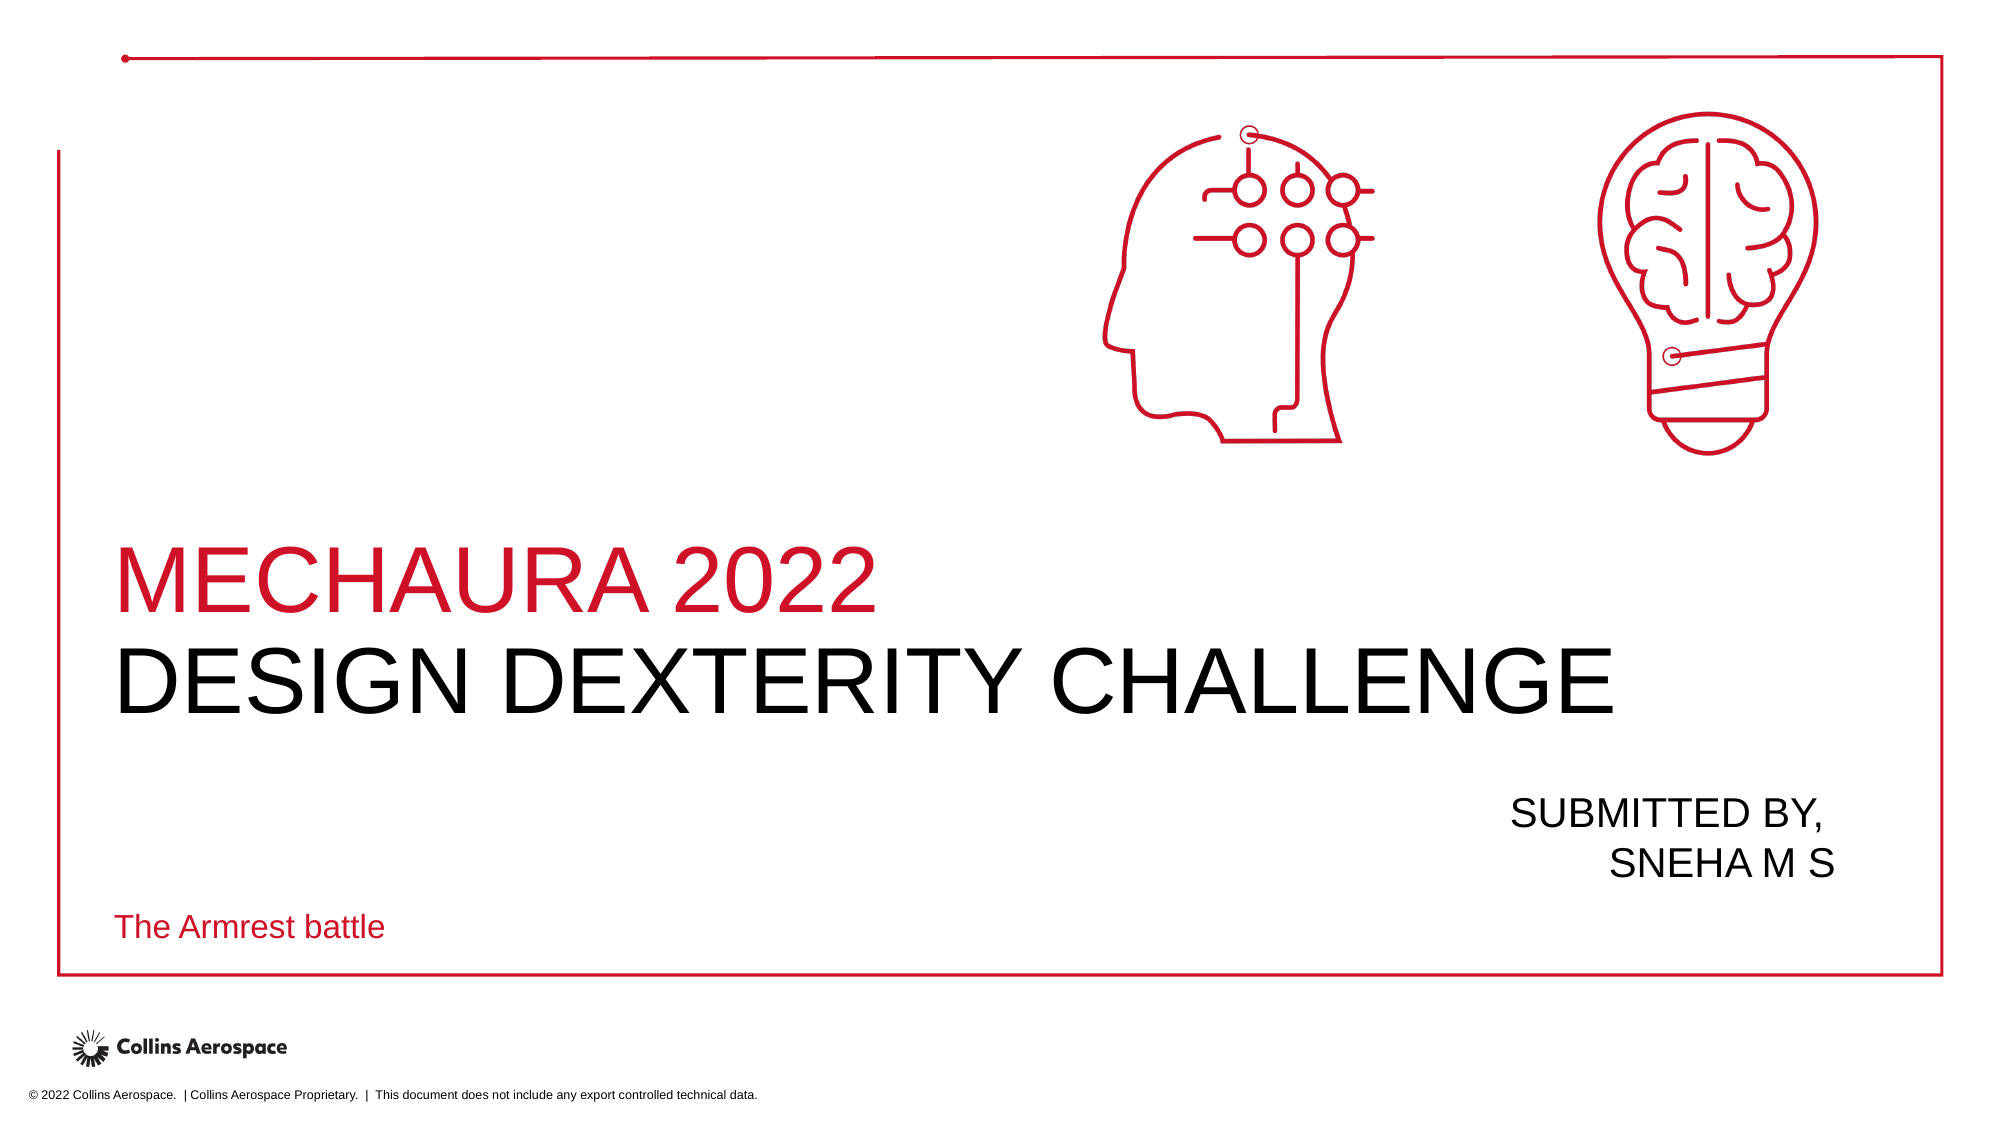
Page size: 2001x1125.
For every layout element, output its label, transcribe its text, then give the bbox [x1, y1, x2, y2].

title MECHAURA 2022 design dexterity challenge [113, 318, 1767, 735]
list The Armrest battle [113, 883, 1588, 947]
text_box Submitted by, Sneha M S [377, 778, 1851, 894]
text_box © 2022 Collins Aerospace. | Collins Aerospace Proprietary. | This document does not include any export controlled technical data. [13, 1079, 1667, 1125]
picture [1004, 57, 1943, 527]
picture [72, 1030, 287, 1067]
